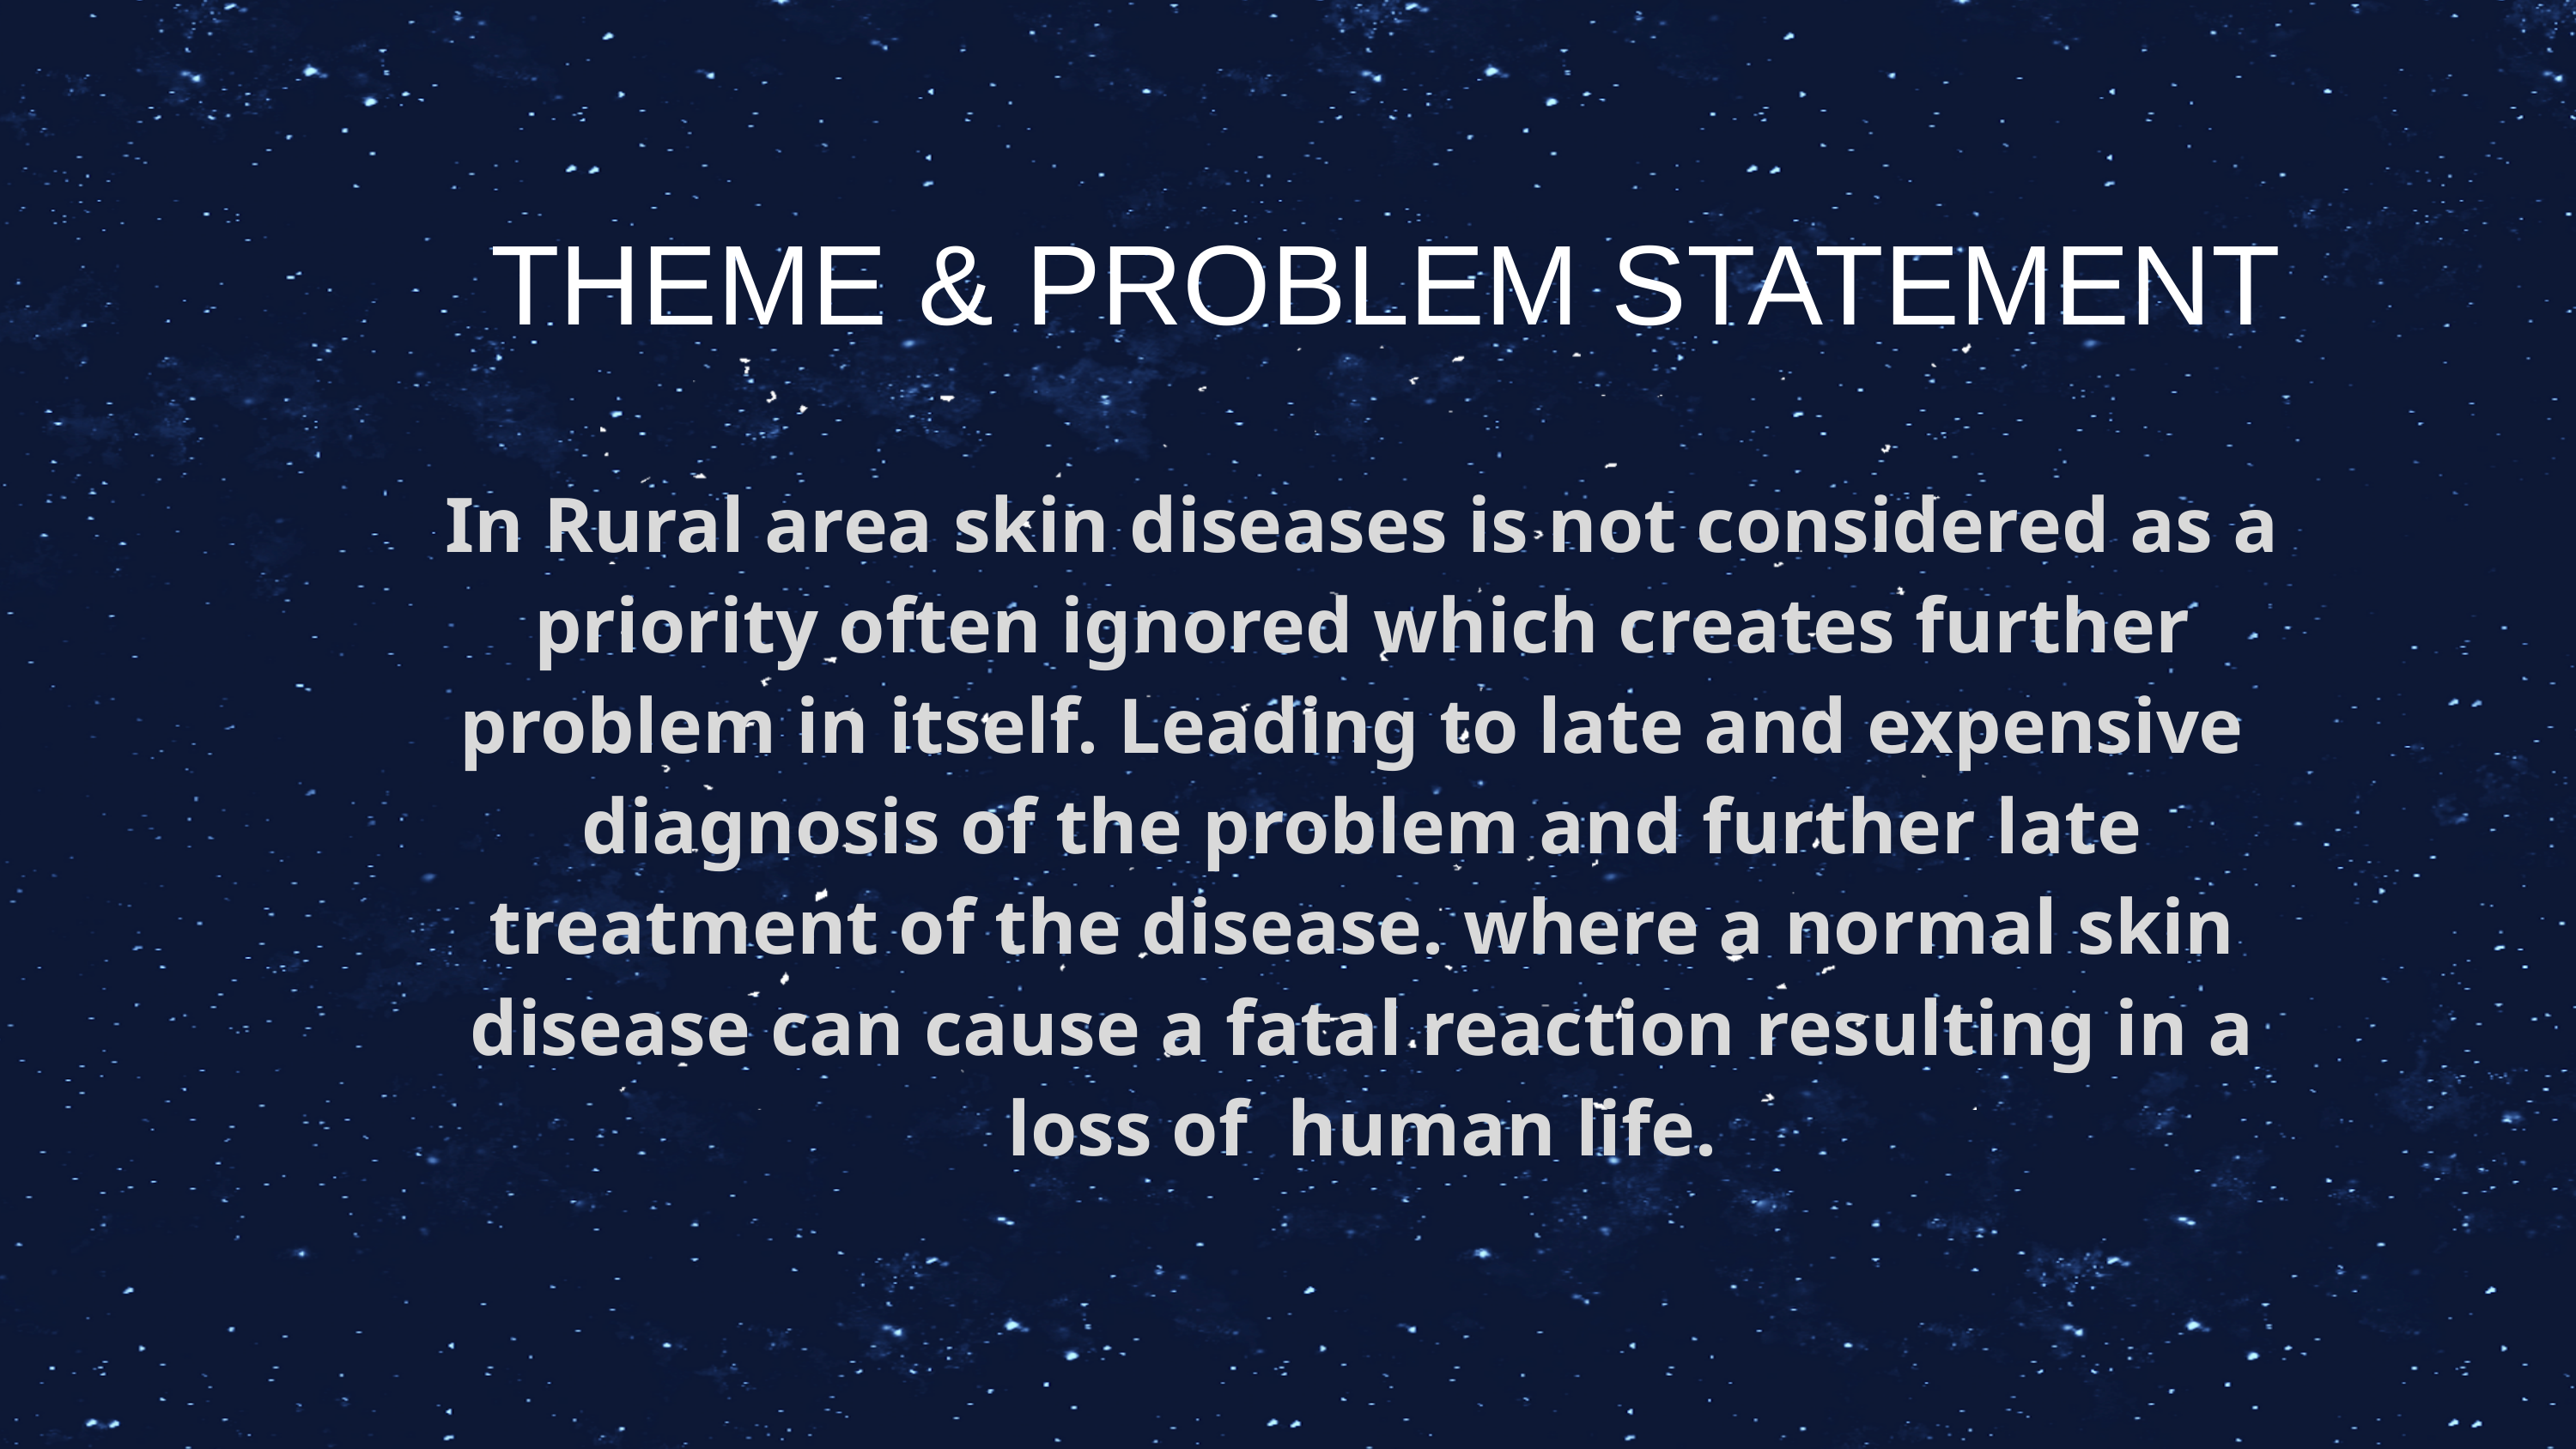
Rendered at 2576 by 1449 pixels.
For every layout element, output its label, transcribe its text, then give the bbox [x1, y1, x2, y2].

text_box [0, 0, 2576, 1449]
picture [599, 338, 1977, 1110]
text_box In Rural area skin diseases is not considered as a priority often ignored which creates further problem in itself. Leading to late and expensive diagnosis of the problem and further late treatment of the disease. where a normal skin disease can cause a fatal reaction resulting in a loss of human life. [413, 466, 2312, 1171]
text_box THEME & PROBLEM STATEMENT [428, 199, 2312, 466]
